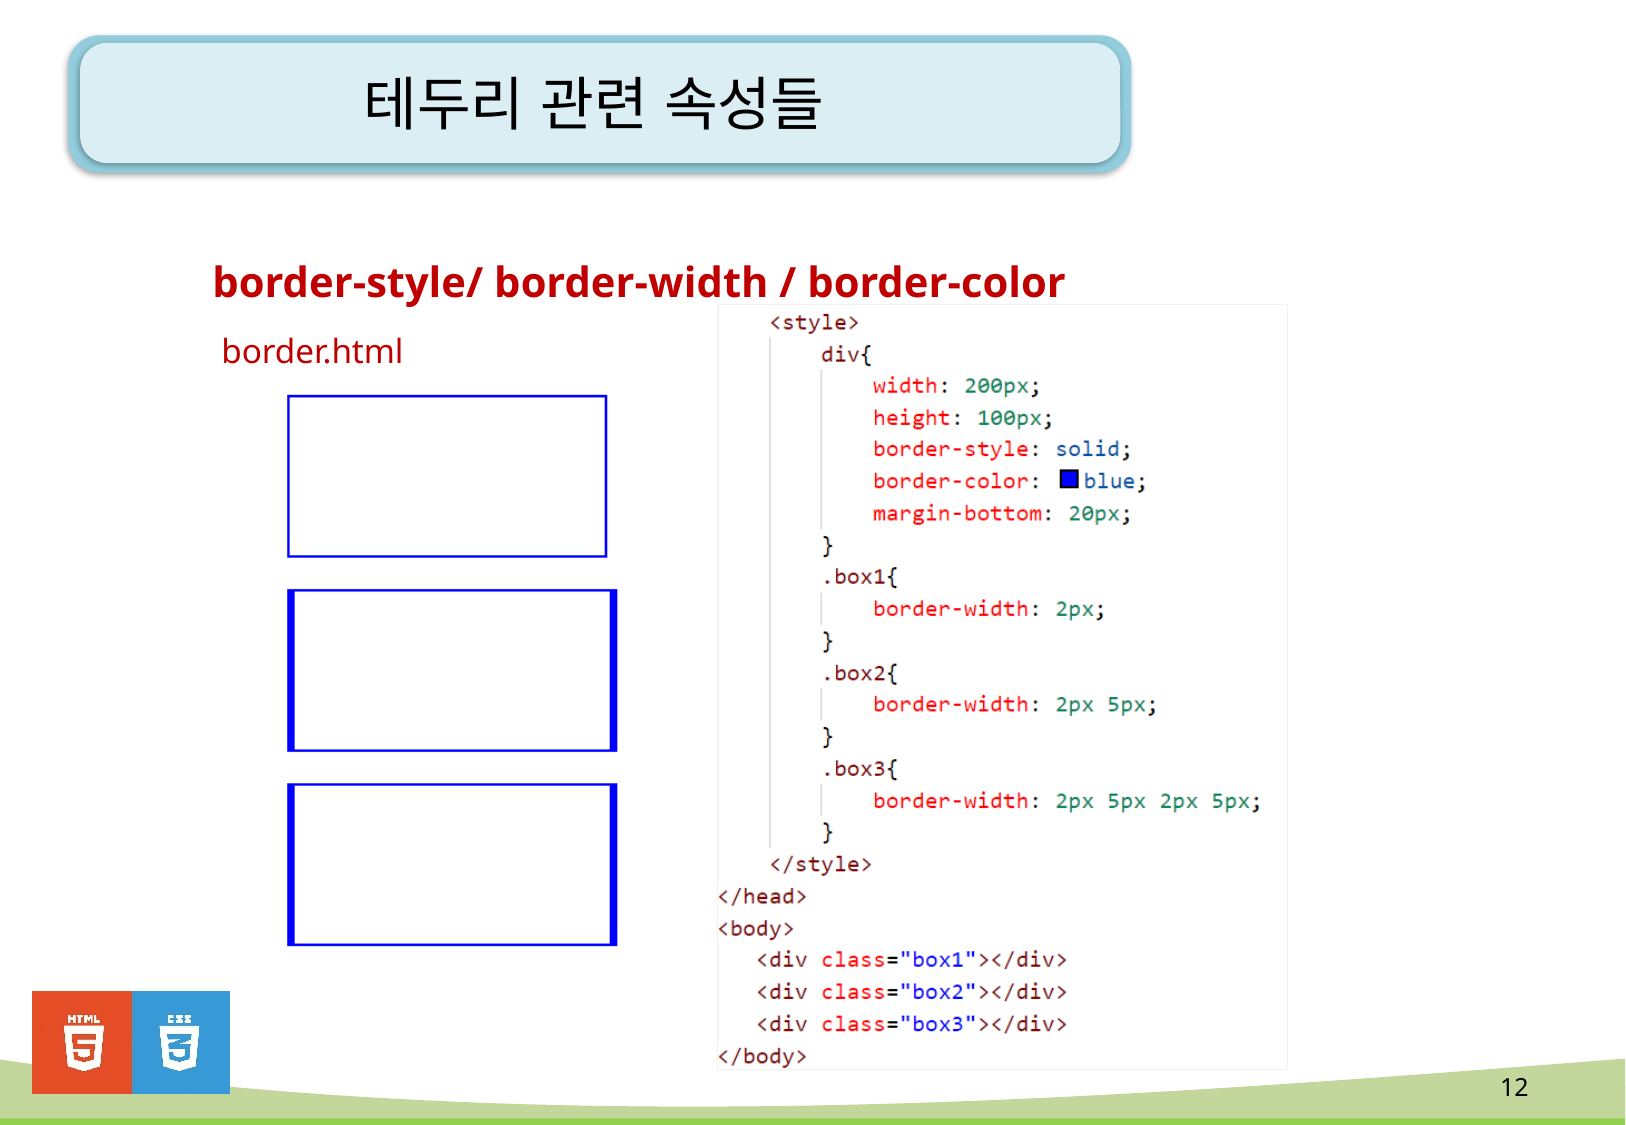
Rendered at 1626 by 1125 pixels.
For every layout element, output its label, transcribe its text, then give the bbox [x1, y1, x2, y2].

picture [281, 385, 640, 970]
picture [717, 303, 1288, 1070]
slide_number 12 [1452, 1058, 1544, 1119]
title 테두리 관련 속성들 [68, 32, 1121, 173]
text_box border-style/ border-width / border-color [122, 223, 1238, 314]
picture [32, 991, 230, 1094]
text_box border.html [206, 302, 491, 378]
